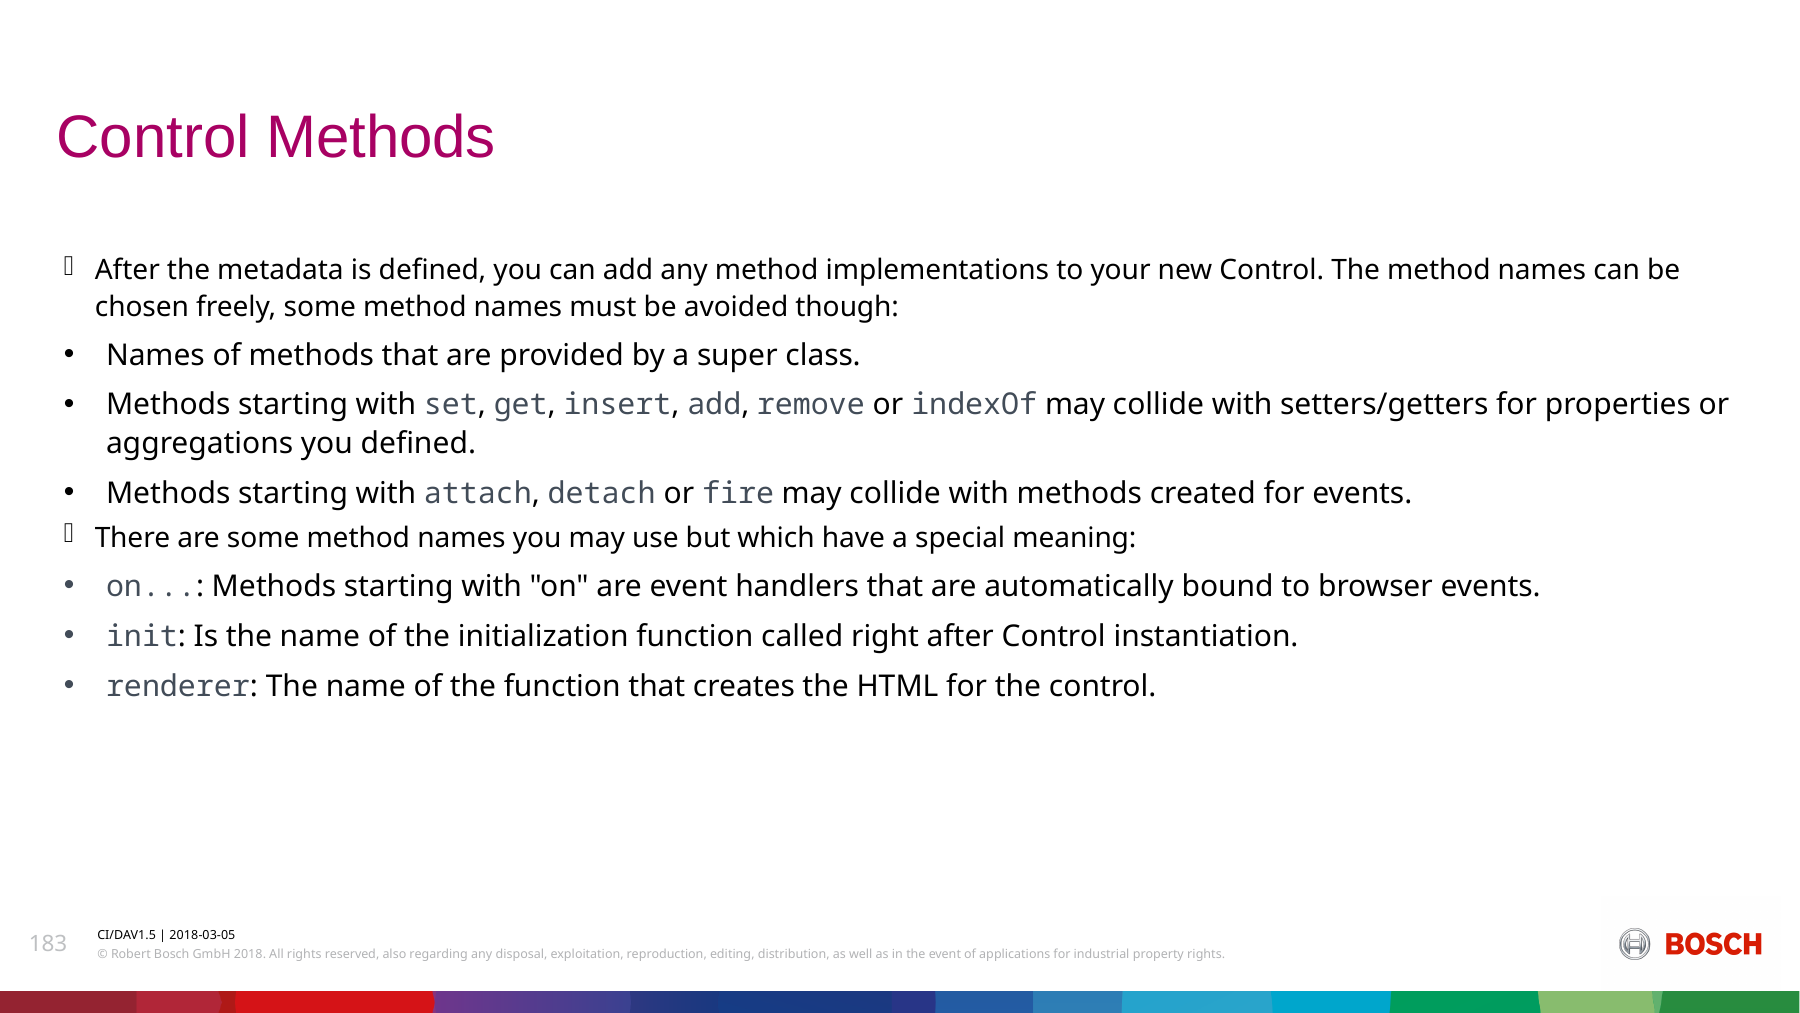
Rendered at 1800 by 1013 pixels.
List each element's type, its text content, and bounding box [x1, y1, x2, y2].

title Control Methods [56, 106, 1406, 171]
picture [0, 991, 1272, 1013]
list After the metadata is defined, you can add any method implementations to your new Control. The method names can be chosen freely, some method names must be avoided though: Names of methods that are provided by a super class. Methods starting with set, get, insert, add, remove or indexOf may collide with setters/getters for properties or aggregations you defined. Methods starting with attach, detach or fire may collide with methods created for events. There are some method names you may use but which have a special meaning: on...: Methods starting with "on" are event handlers that are automatically bound to browser events. init: Is the name of the initialization function called right after Control instantiation. renderer: The name of the function that creates the HTML for the control. [63, 249, 1736, 898]
picture [1390, 991, 1800, 1013]
